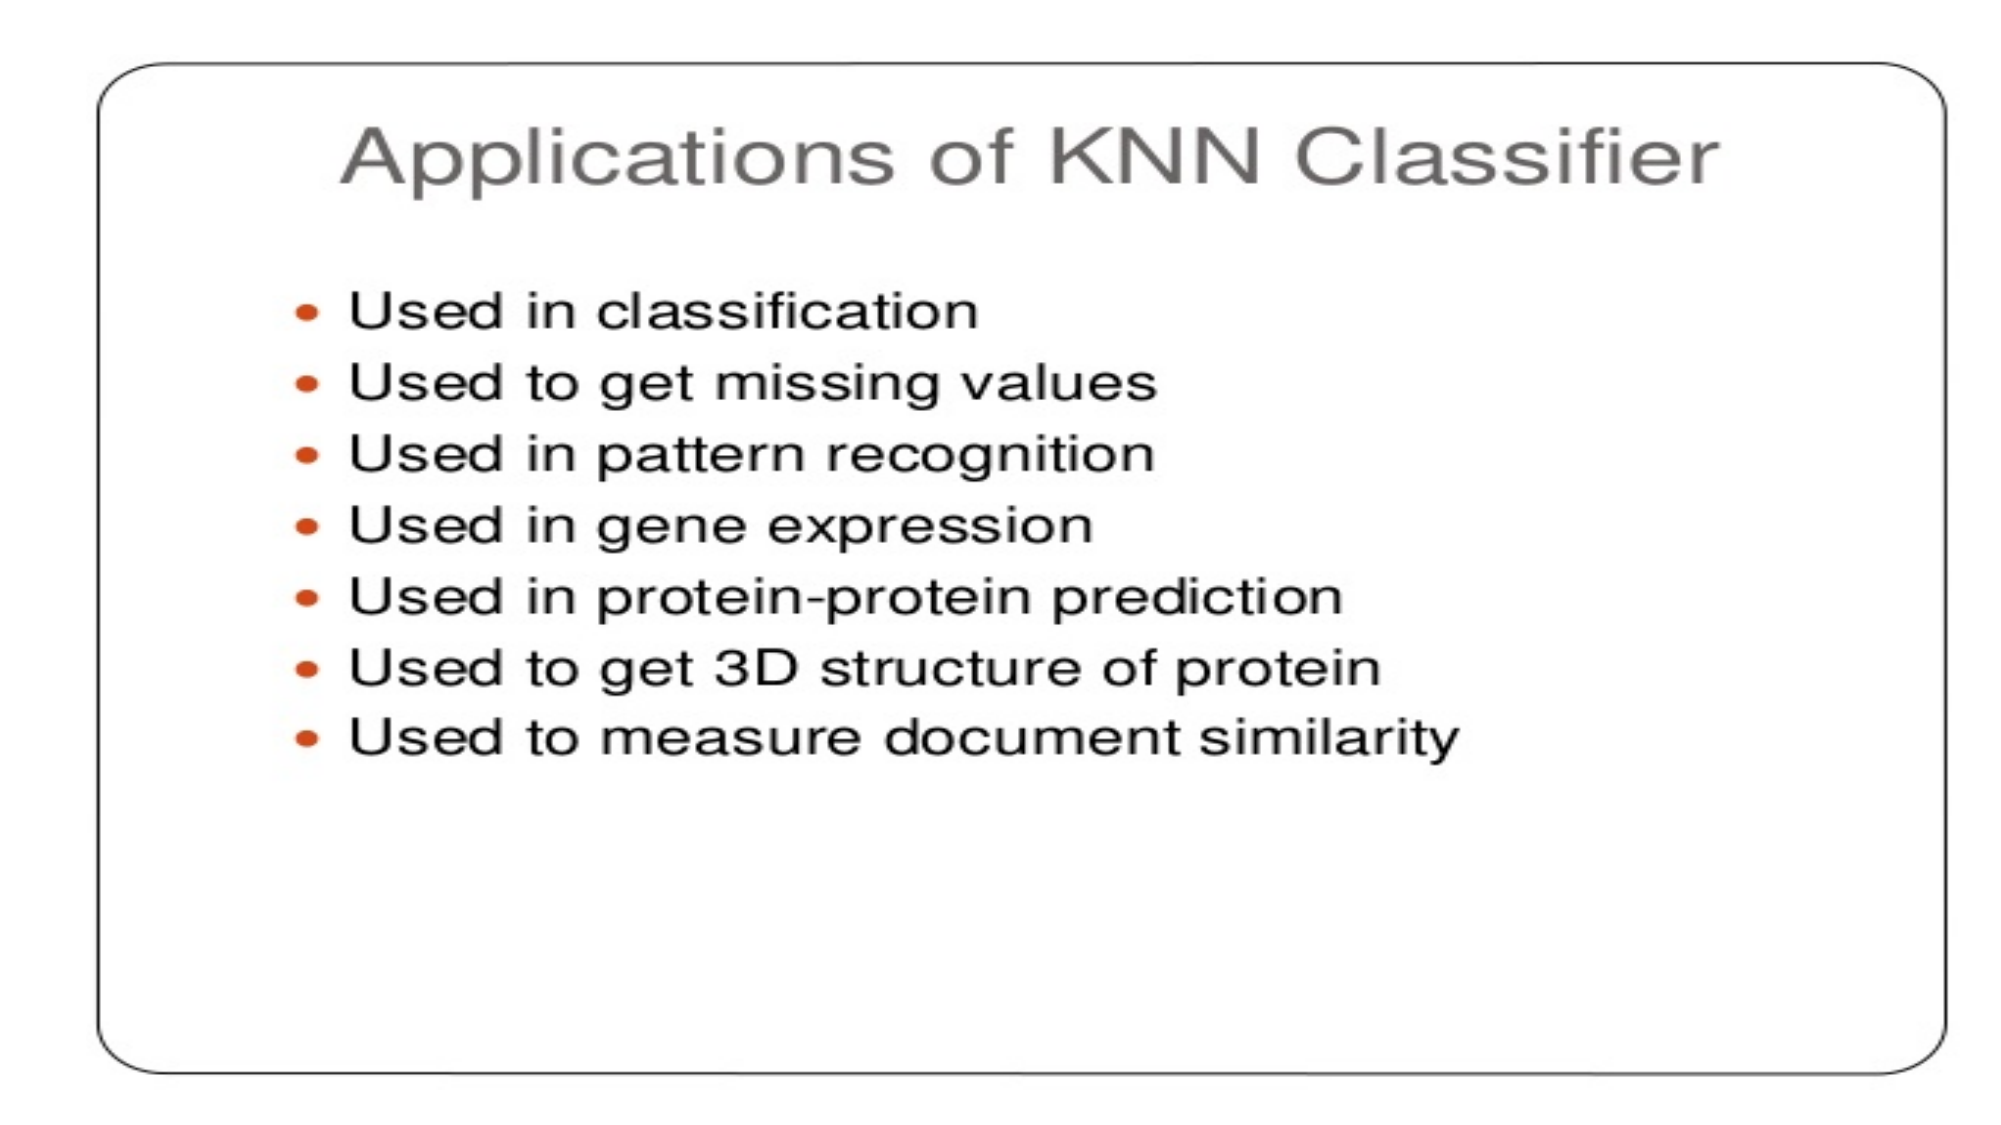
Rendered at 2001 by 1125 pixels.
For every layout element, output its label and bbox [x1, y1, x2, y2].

list [86, 54, 1960, 1090]
